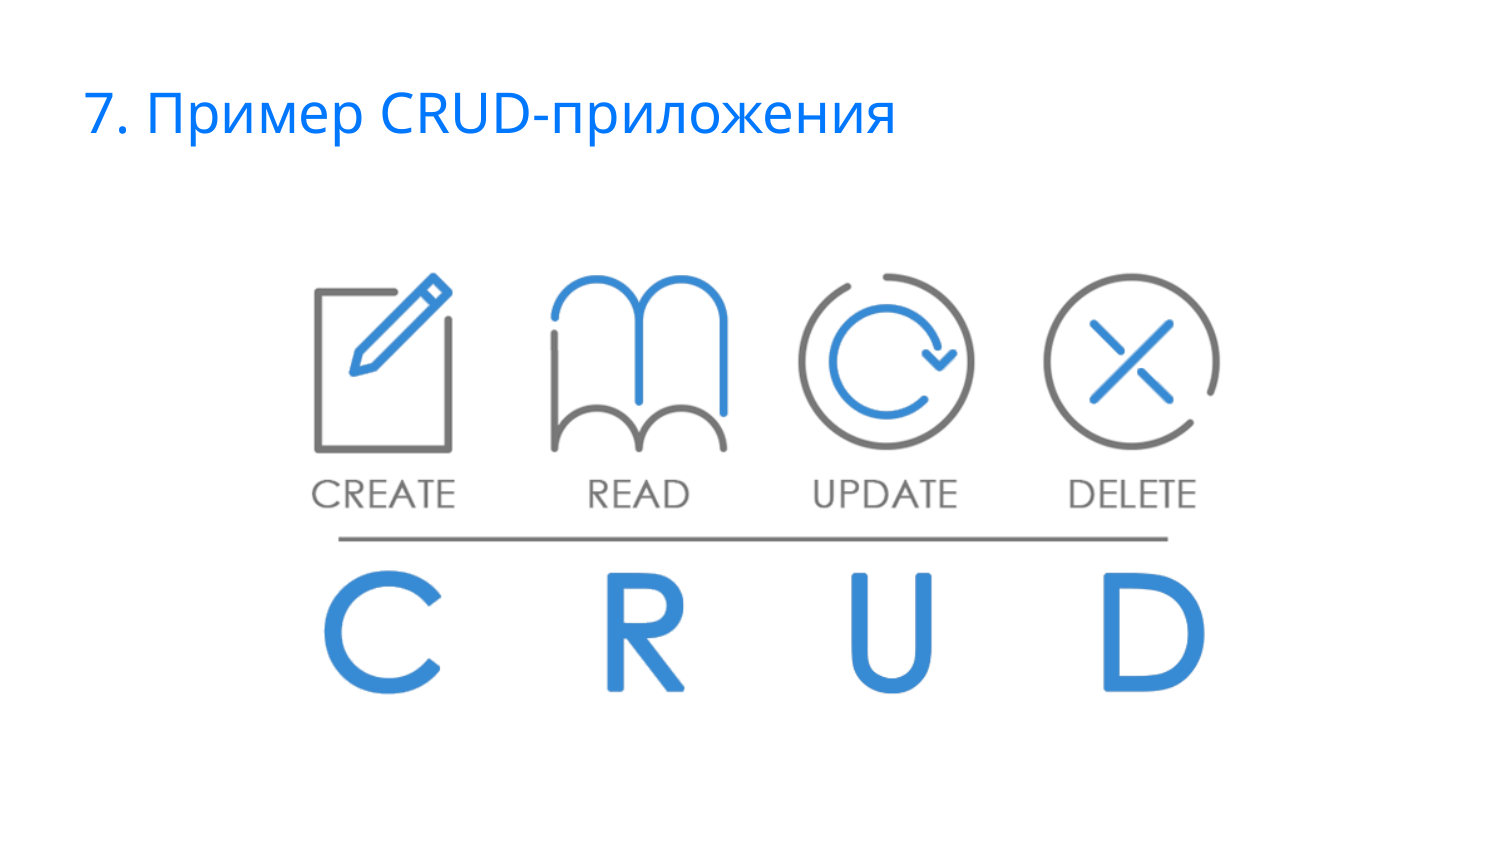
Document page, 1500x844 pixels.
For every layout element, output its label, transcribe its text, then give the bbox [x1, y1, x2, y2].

title 7. Пример CRUD-приложения [83, 85, 1217, 165]
picture [178, 166, 1364, 794]
